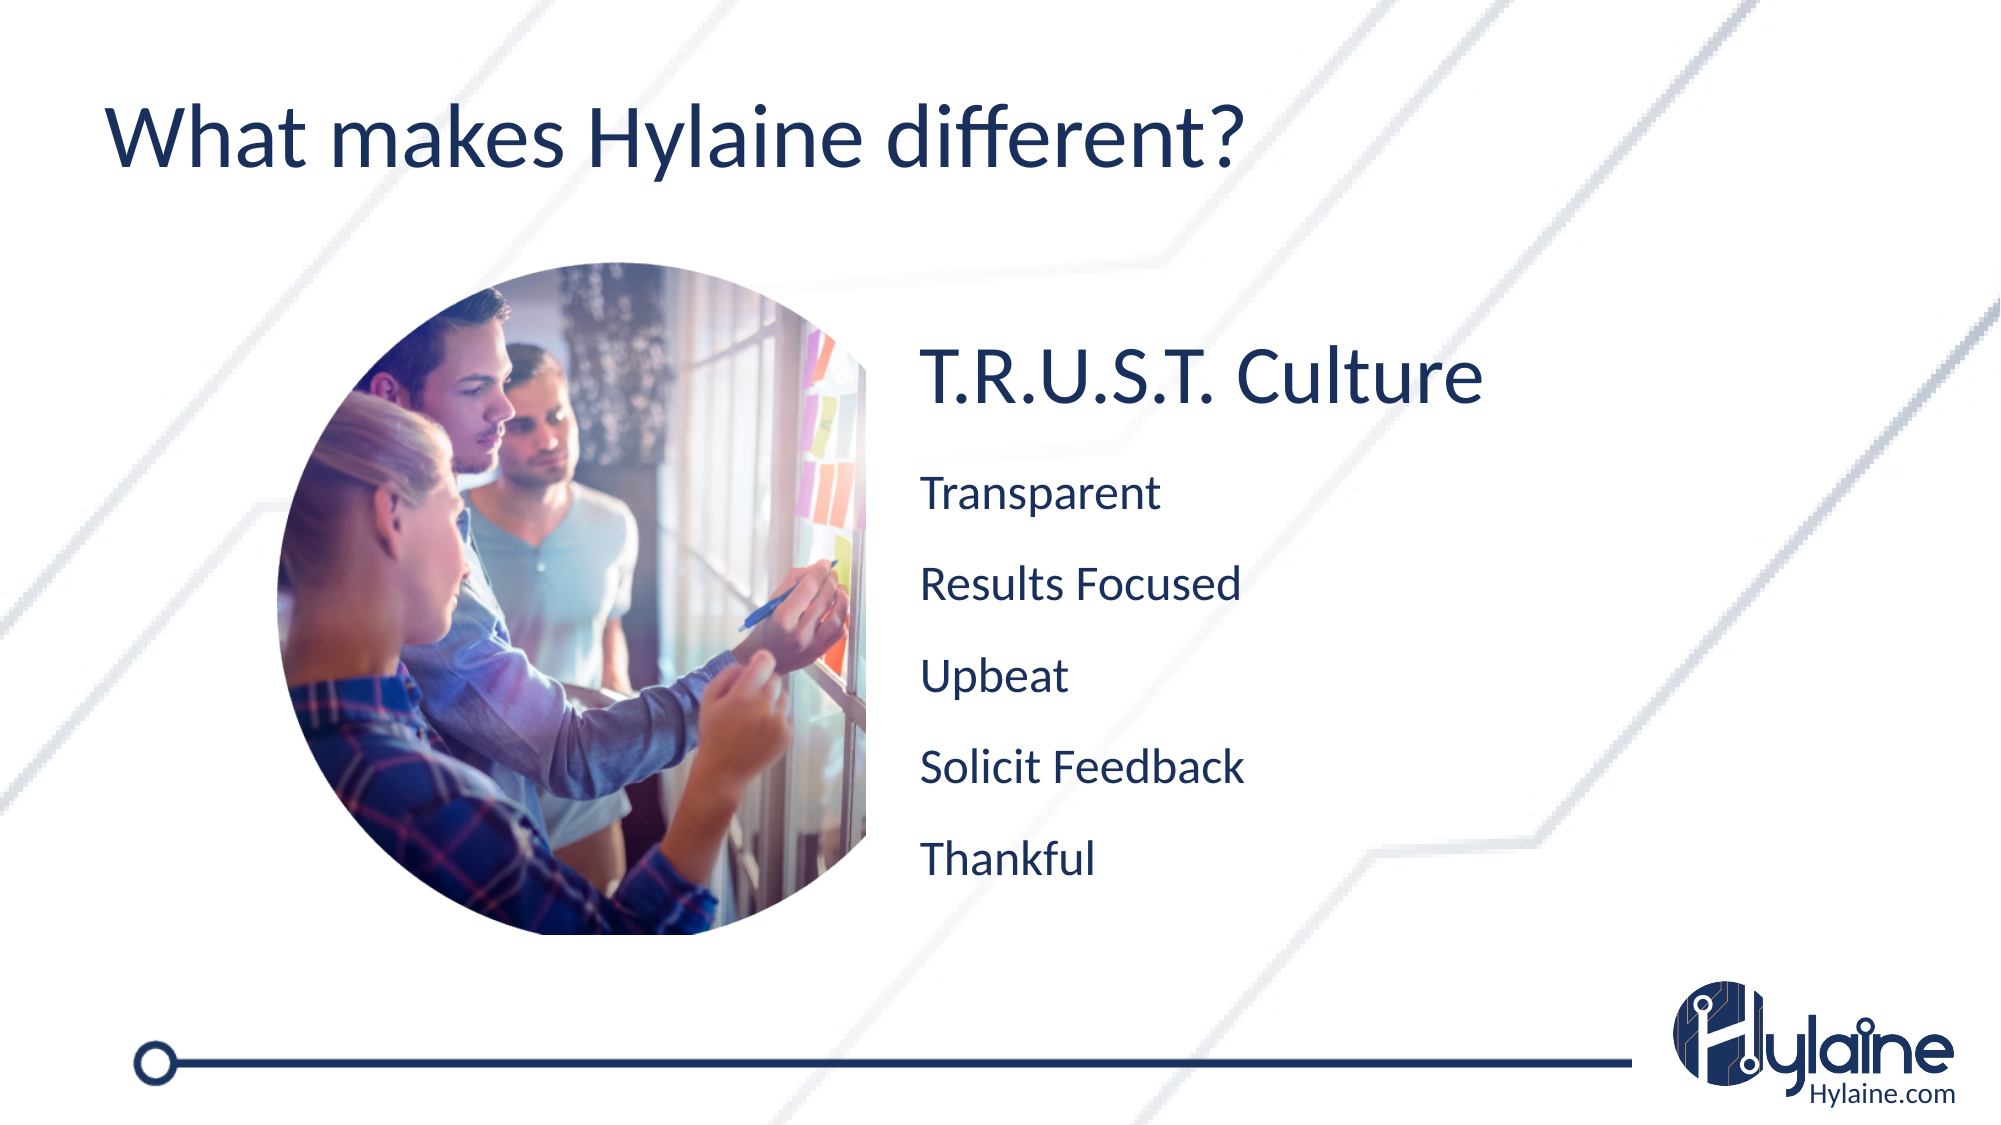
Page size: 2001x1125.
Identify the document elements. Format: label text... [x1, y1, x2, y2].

text_box Transparent [905, 452, 1607, 527]
text_box Solicit Feedback [905, 726, 1607, 801]
text_box What makes Hylaine different? [89, 68, 1453, 194]
picture [0, 0, 2001, 1125]
text_box Thankful [905, 818, 1607, 894]
text_box Upbeat [905, 634, 1607, 710]
text_box T.R.U.S.T. Culture [905, 312, 1661, 428]
text_box Results Focused [905, 543, 1607, 619]
